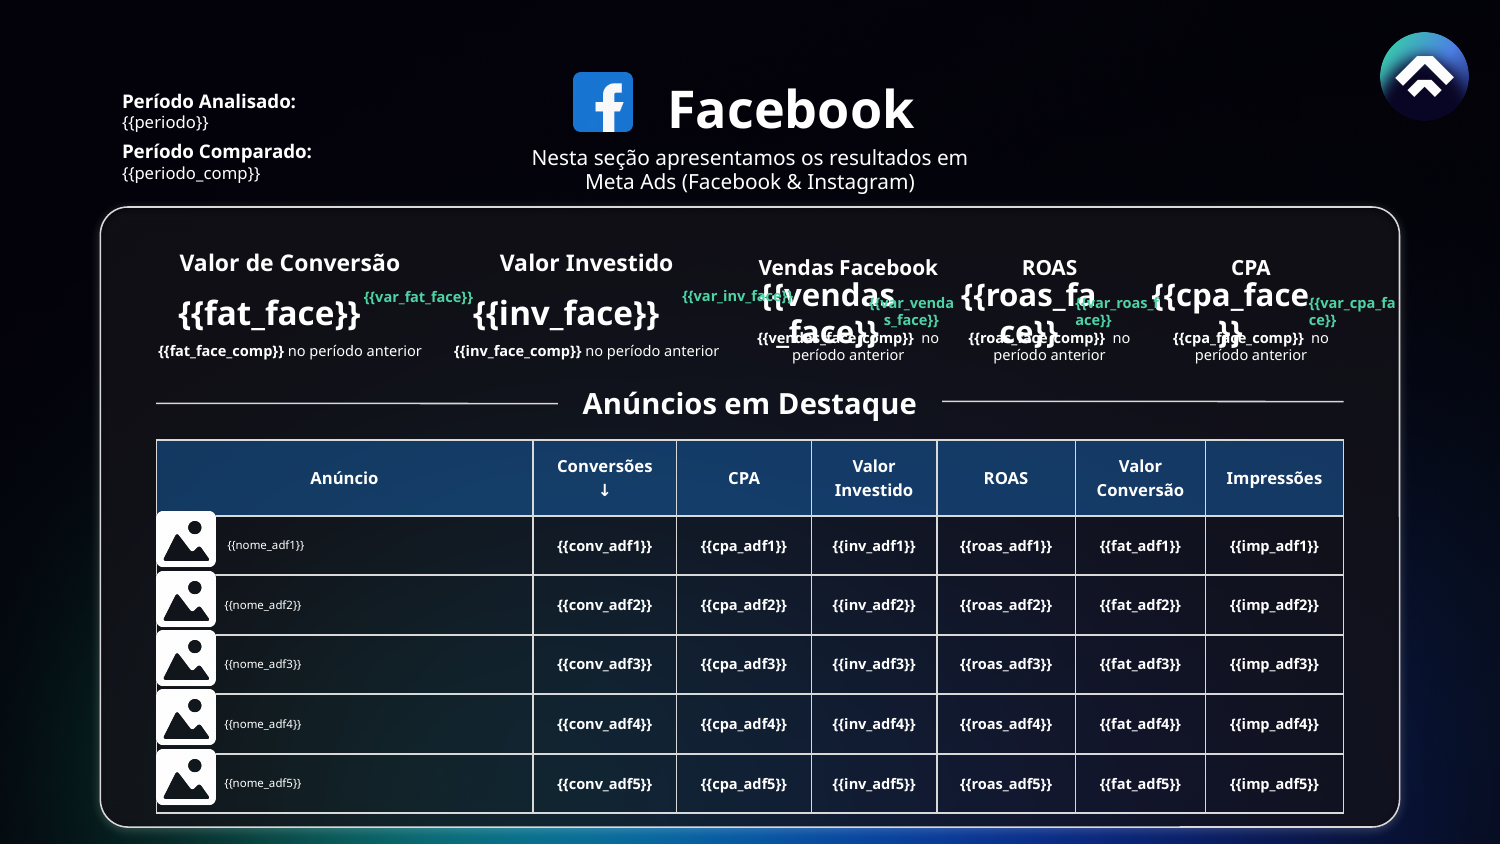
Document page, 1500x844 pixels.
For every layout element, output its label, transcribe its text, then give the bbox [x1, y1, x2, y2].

table_cell {{imp_adf3}} [1206, 636, 1343, 693]
table_cell {{imp_adf2}} [1206, 576, 1343, 634]
table_cell {{conv_adf5}} [534, 755, 676, 812]
text_box . Facebook [464, 69, 1036, 146]
table_cell {{nome_adf3}} [220, 636, 532, 693]
table_cell {{roas_adf2}} [938, 576, 1075, 634]
table_cell {{fat_adf2}} [1076, 576, 1205, 634]
table_cell {{conv_adf1}} [534, 517, 676, 574]
table_cell {{roas_adf5}} [938, 755, 1075, 812]
table_cell {{imp_adf5}} [1206, 755, 1343, 812]
table_cell {{cpa_adf4}} [677, 695, 811, 753]
table_cell {{conv_adf4}} [534, 695, 676, 753]
table_cell {{conv_adf2}} [534, 576, 676, 634]
table_cell {{inv_adf5}} [812, 755, 936, 812]
table_header ROAS [938, 441, 1075, 515]
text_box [402, 233, 772, 368]
table_cell {{inv_adf1}} [812, 517, 936, 574]
table_cell {{nome_adf2}} [220, 576, 532, 634]
table_cell {{inv_adf3}} [812, 636, 936, 693]
table_header Valor Conversão [1076, 441, 1205, 515]
table_cell {{imp_adf1}} [1206, 517, 1343, 574]
text_box Nesta seção apresentamos os resultados em Meta Ads (Facebook & Instagram) [491, 146, 1009, 195]
table_cell {{inv_adf4}} [812, 695, 936, 753]
table_cell {{imp_adf4}} [1206, 695, 1343, 753]
table_cell {{fat_adf1}} [1076, 517, 1205, 574]
table_header Impressões [1206, 441, 1343, 515]
table_header CPA [677, 441, 811, 515]
table_cell {{nome_adf5}} [218, 755, 532, 812]
table_header Valor Investido [812, 441, 936, 515]
table_header Conversões ↓ [534, 441, 676, 515]
table_header Anúncio [157, 441, 532, 515]
table_cell {{cpa_adf1}} [677, 517, 811, 574]
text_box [973, 237, 1125, 364]
table_cell {{cpa_adf3}} [677, 636, 811, 693]
text_box Anúncios em Destaque [554, 374, 946, 433]
table_cell {{cpa_adf5}} [677, 755, 811, 812]
table_cell {{fat_adf4}} [1076, 695, 1205, 753]
table_cell {{fat_adf5}} [1076, 755, 1205, 812]
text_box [724, 237, 973, 364]
text_box {{var_cpa_face}} [1380, 278, 1414, 344]
table_cell {{roas_adf4}} [938, 695, 1075, 753]
table_cell {{inv_adf2}} [812, 576, 936, 634]
text_box [100, 206, 1400, 278]
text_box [1126, 237, 1376, 364]
table_cell {{cpa_adf2}} [677, 576, 811, 634]
table_cell {{conv_adf3}} [534, 636, 676, 693]
table_cell {{nome_adf4}} [220, 695, 532, 753]
picture [0, 0, 1500, 844]
text_box [100, 344, 1400, 828]
text_box Período Comparado: {{periodo_comp}} [107, 132, 371, 191]
text_box Período Analisado: {{periodo}} [107, 81, 371, 132]
table_cell {{nome_adf1}} [220, 517, 532, 574]
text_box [105, 233, 401, 368]
table_cell {{fat_adf3}} [1076, 636, 1205, 693]
table_cell {{roas_adf1}} [938, 517, 1075, 574]
table_cell {{roas_adf3}} [938, 636, 1075, 693]
